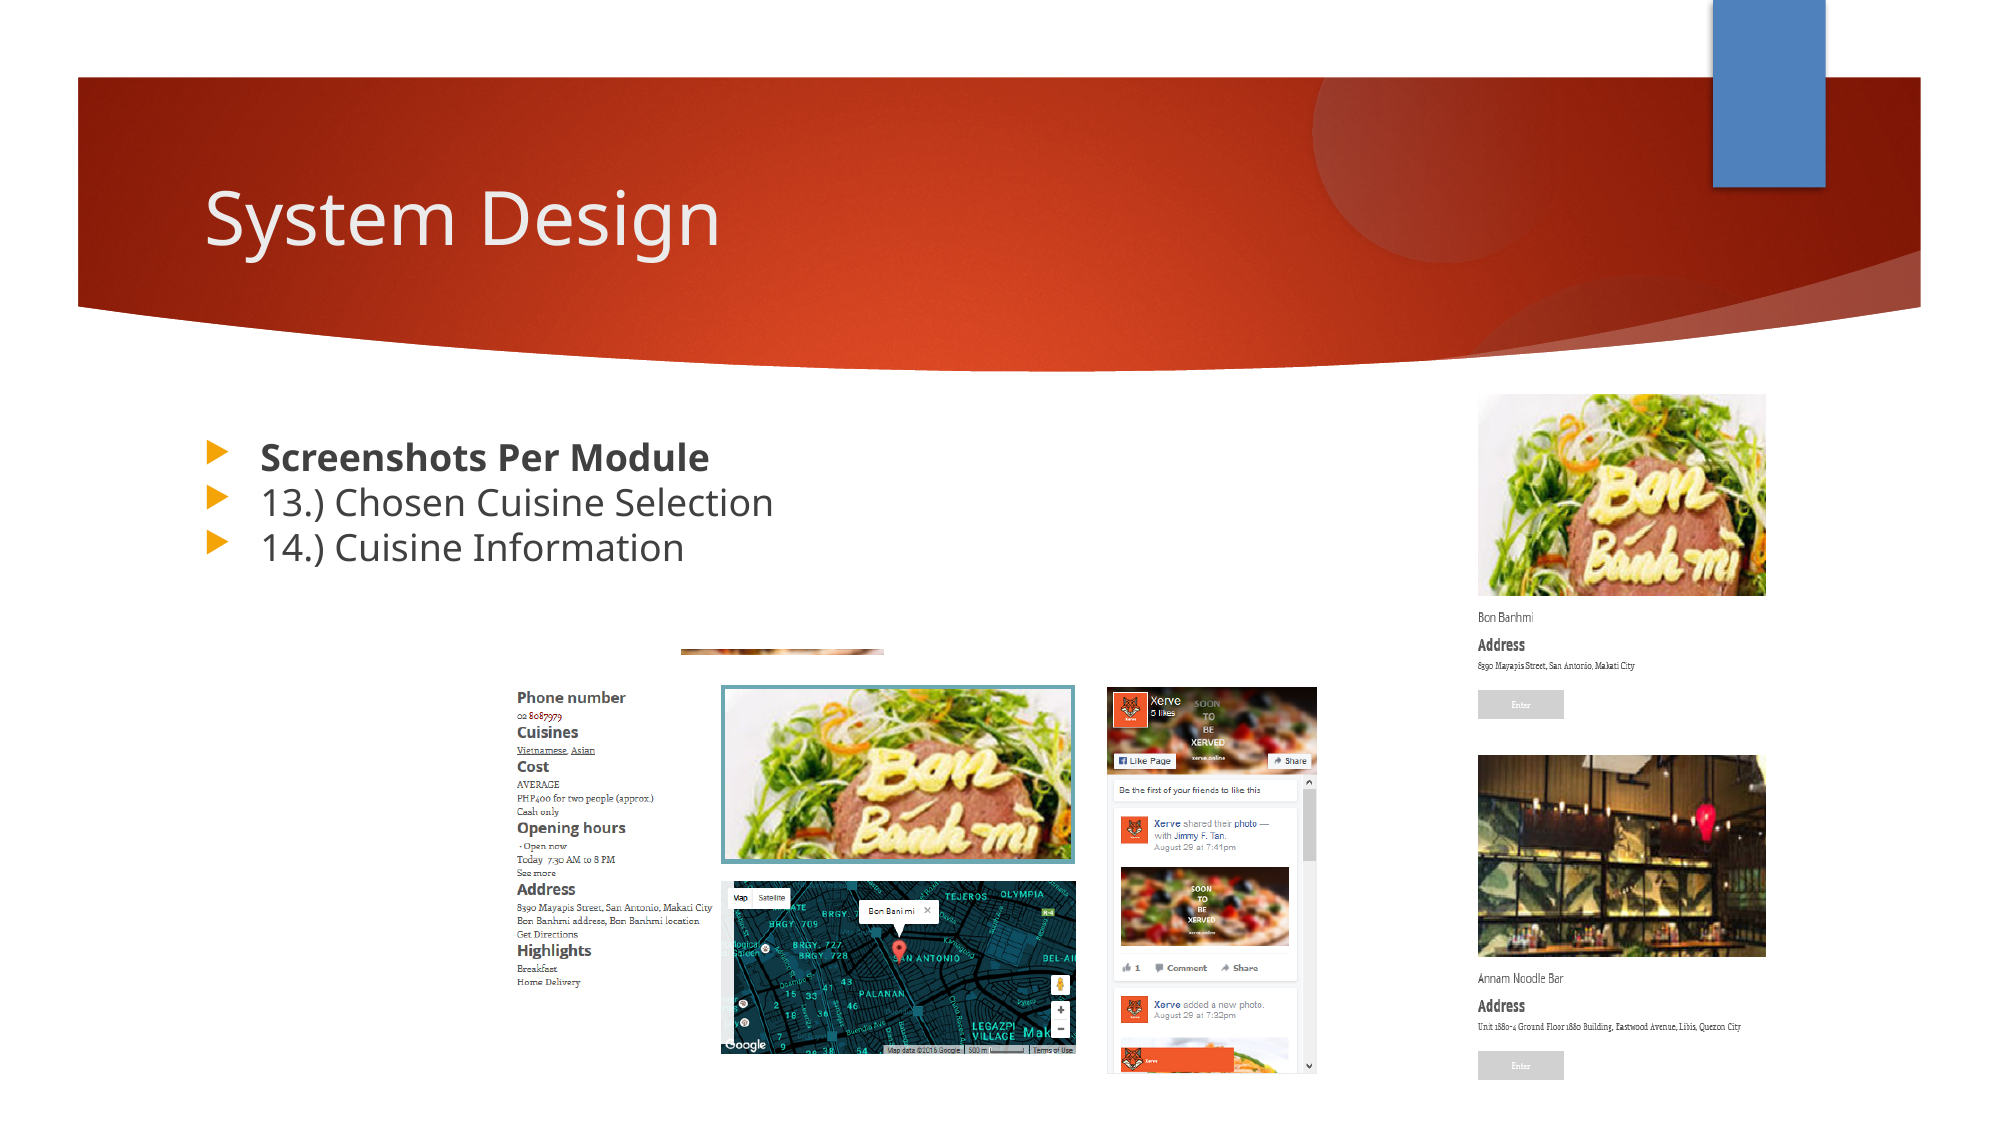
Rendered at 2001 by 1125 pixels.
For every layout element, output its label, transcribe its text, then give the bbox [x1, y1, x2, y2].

text_box Screenshots Per Module 13.) Chosen Cuisine Selection 14.) Cuisine Information [189, 427, 1398, 988]
picture [481, 379, 1850, 1095]
text_box System Design [189, 155, 1627, 275]
picture [79, 78, 1920, 371]
